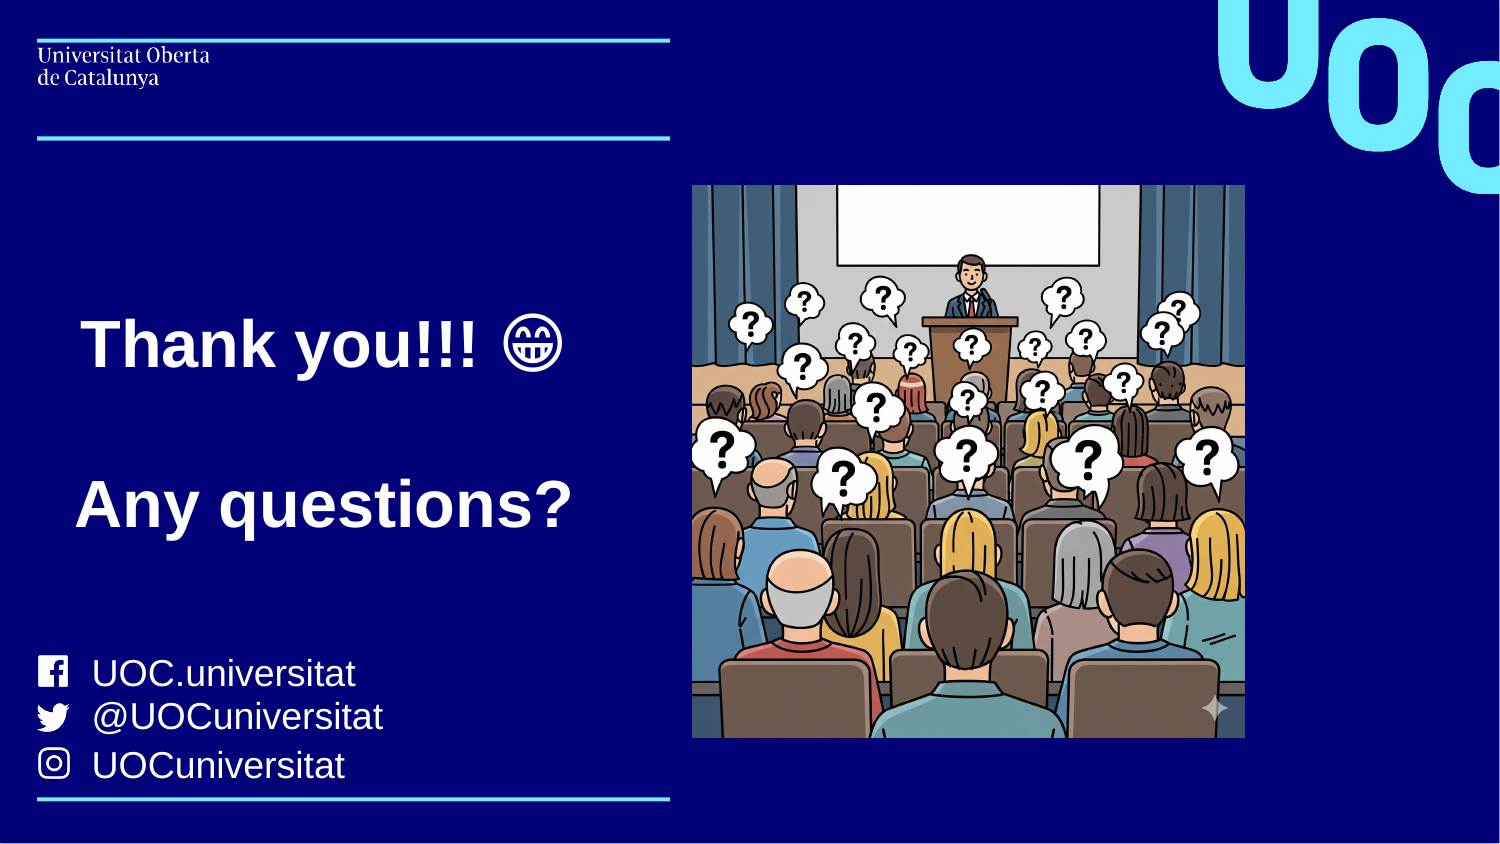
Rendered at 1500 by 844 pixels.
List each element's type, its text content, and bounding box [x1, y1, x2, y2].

picture [38, 655, 68, 687]
text_box Thank you!!! 😁 Any questions? [55, 293, 593, 548]
picture [37, 46, 209, 89]
picture [38, 747, 70, 779]
picture [692, 0, 1500, 738]
picture [36, 703, 70, 732]
